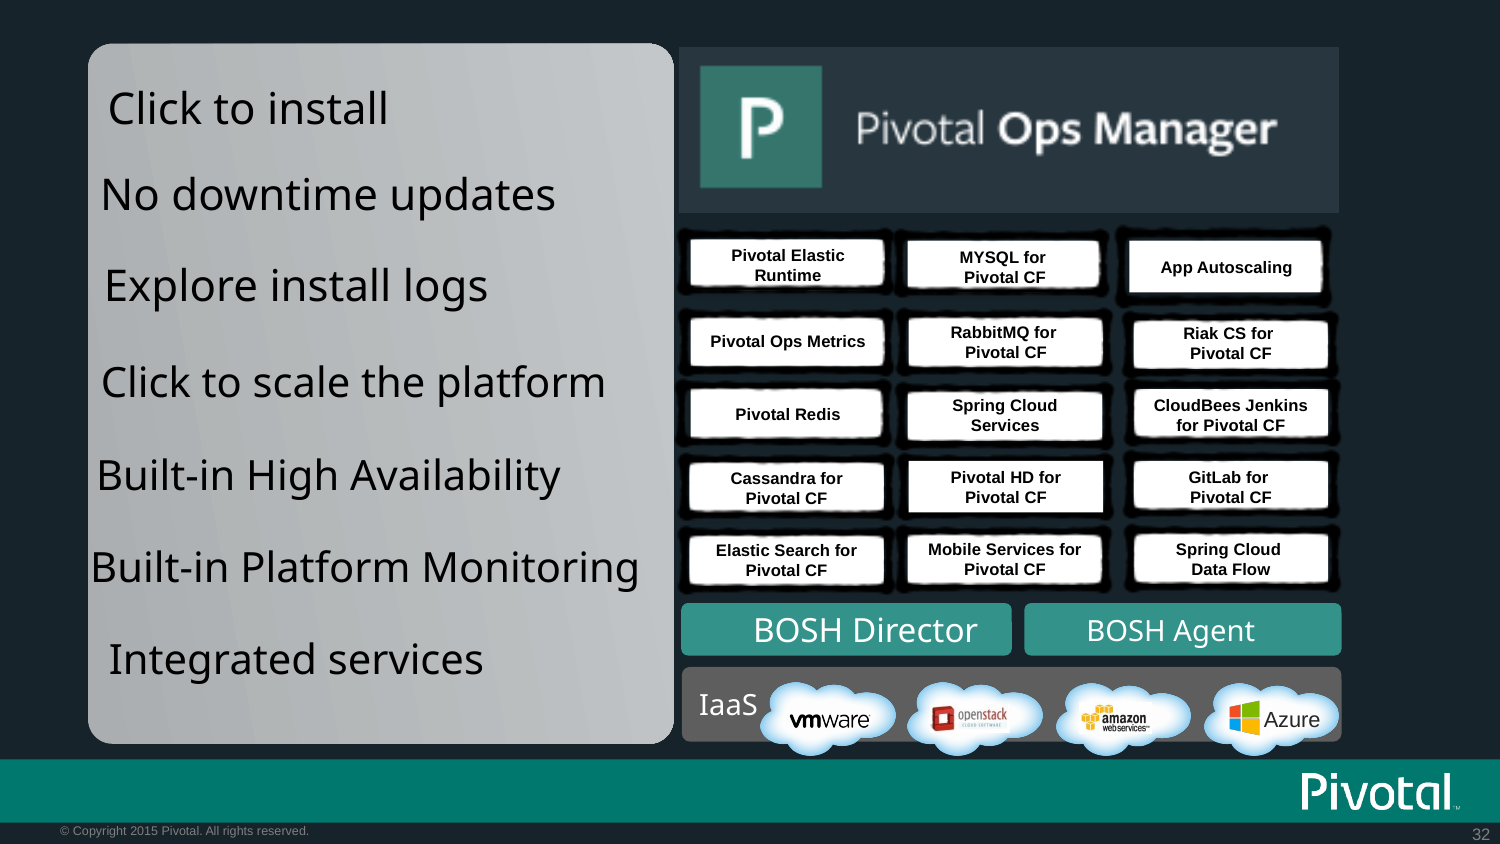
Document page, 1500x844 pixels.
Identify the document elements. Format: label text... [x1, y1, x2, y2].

text_box Click to install [99, 71, 398, 142]
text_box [760, 682, 1340, 759]
text_box BOSH Director [681, 605, 1012, 656]
text_box IaaS [681, 666, 1342, 742]
text_box [87, 43, 674, 744]
picture [673, 223, 1345, 599]
text_box BOSH Agent [1024, 603, 1342, 656]
text_box No downtime updates [91, 157, 566, 227]
text_box Integrated services [100, 624, 493, 692]
text_box Explore install logs [95, 249, 498, 319]
text_box Click to scale the platform [92, 347, 616, 414]
picture [1302, 773, 1460, 810]
picture [678, 47, 1340, 214]
text_box Built-in Platform Monitoring [81, 532, 649, 600]
text_box Built-in High Availability [87, 440, 570, 507]
